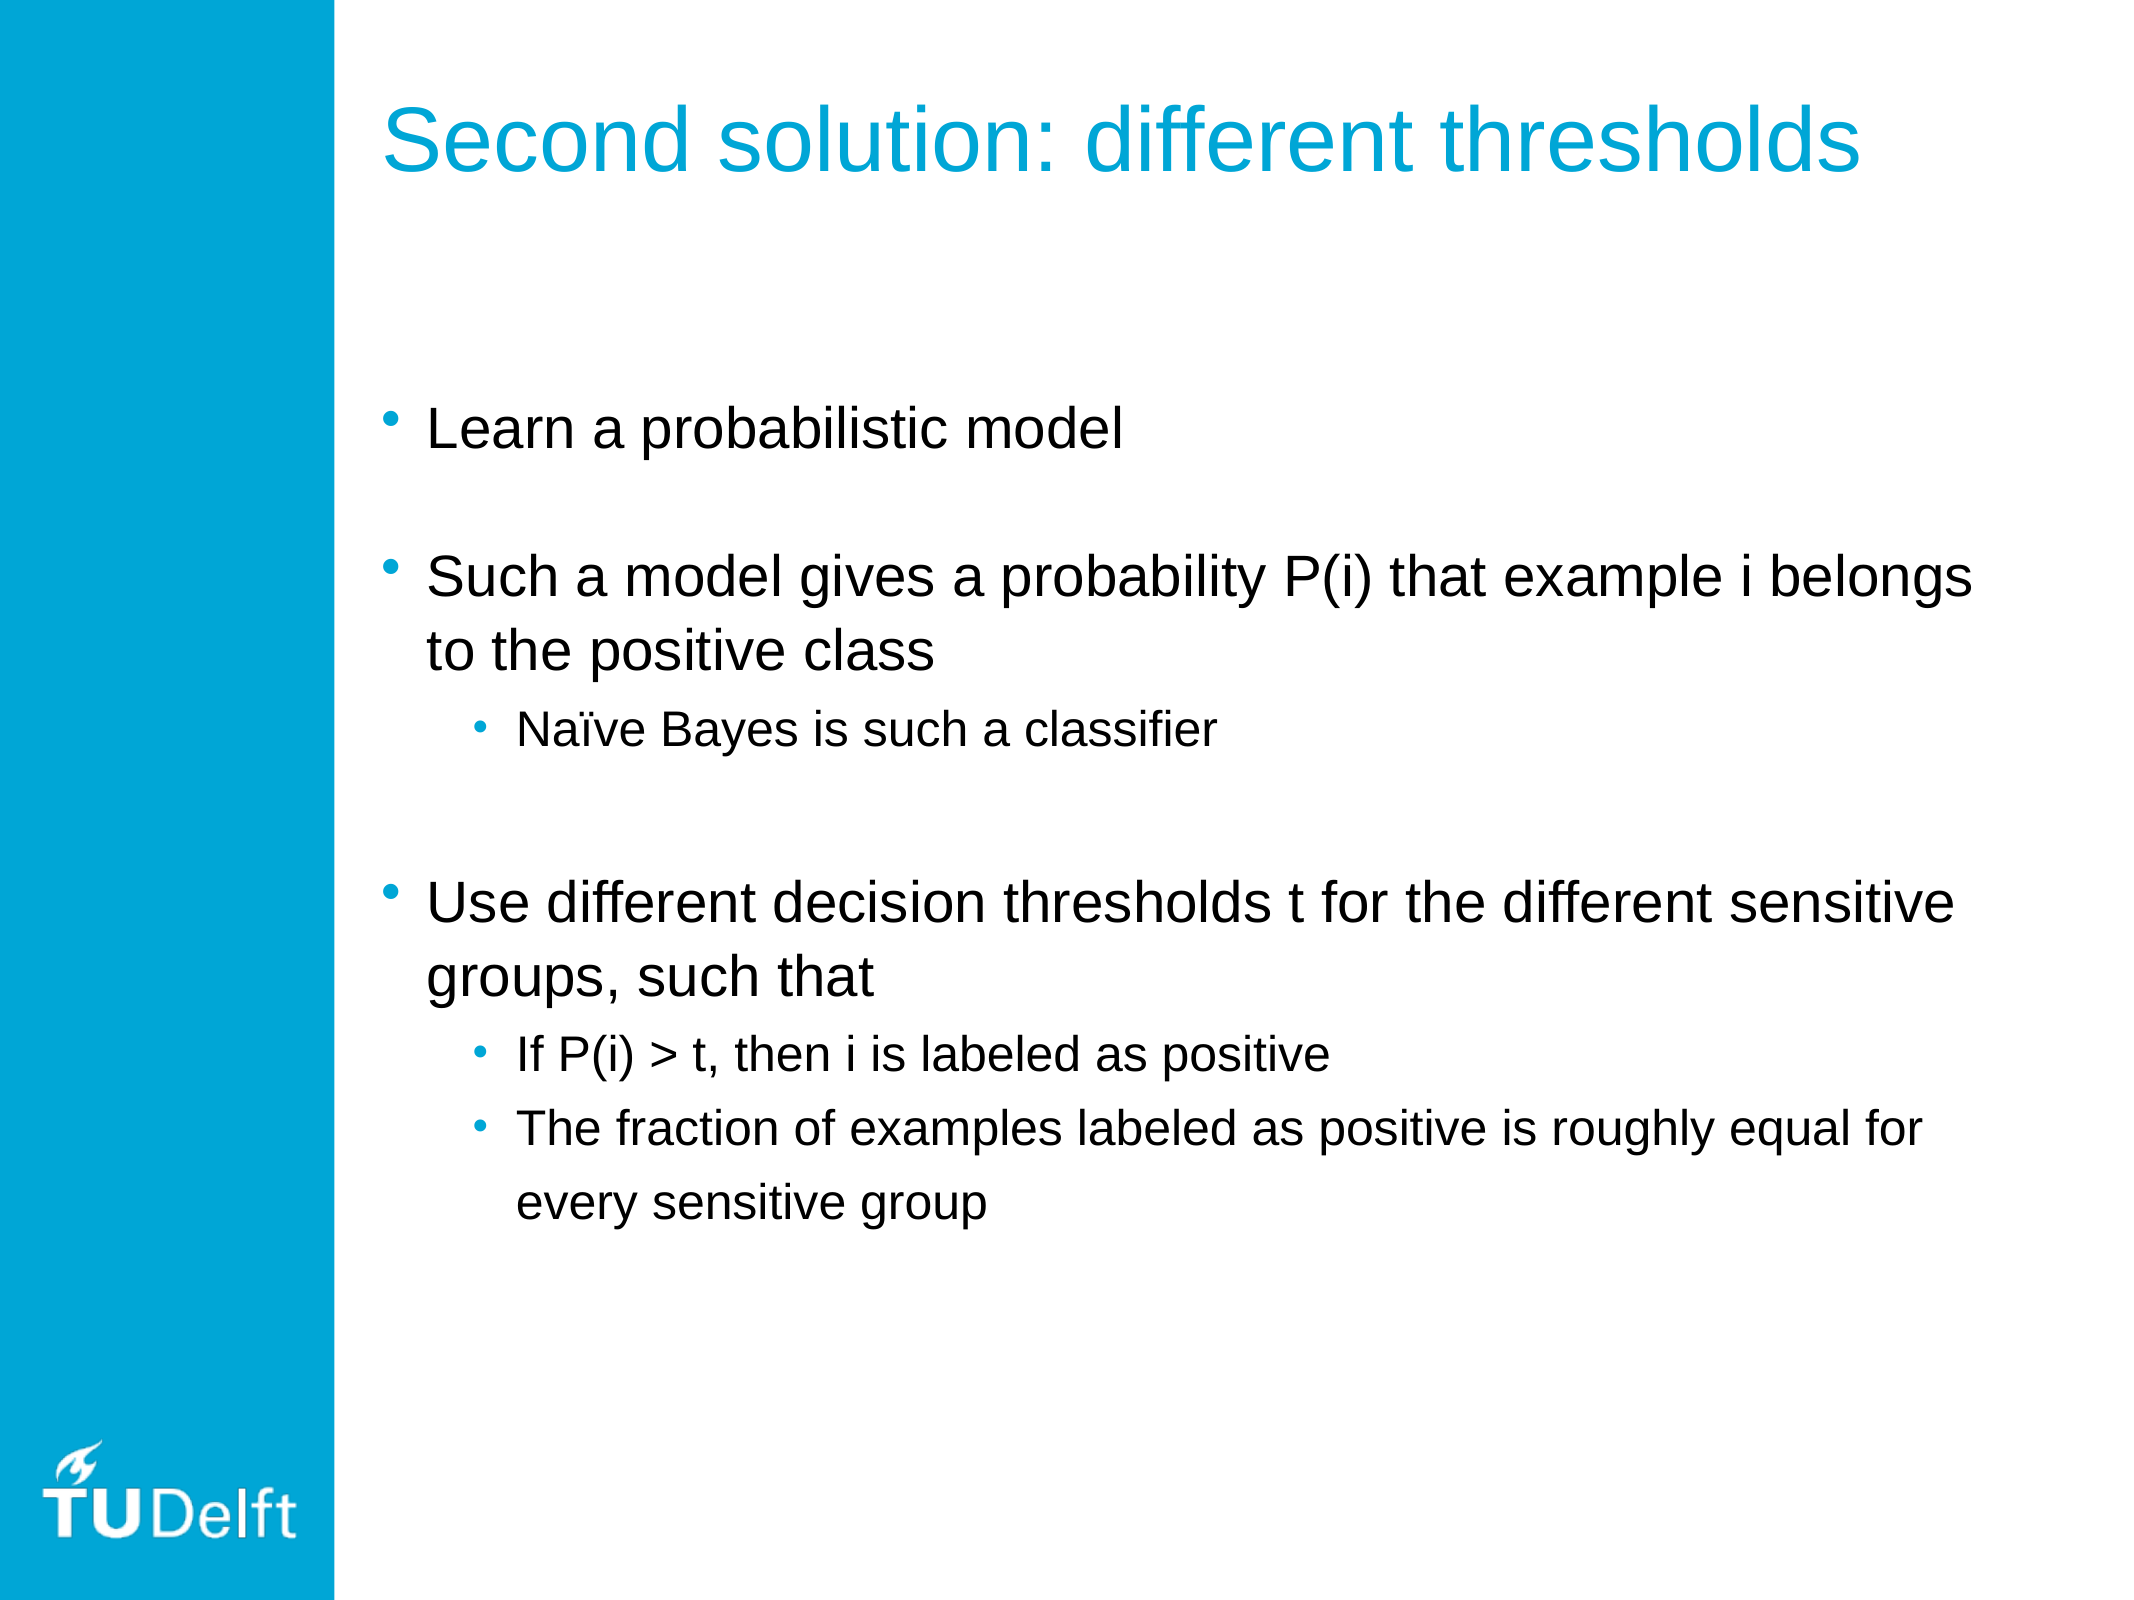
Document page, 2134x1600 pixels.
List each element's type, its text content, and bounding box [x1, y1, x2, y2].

list Learn a probabilistic model Such a model gives a probability P(i) that example i belongs to the positive class Naïve Bayes is such a classifier Use different decision thresholds t for the different sensitive groups, such that If P(i) > t, then i is labeled as positive The fraction of examples labeled as positive is roughly equal for every sensitive group [381, 386, 2024, 1509]
title Second solution: different thresholds [381, 79, 2024, 328]
